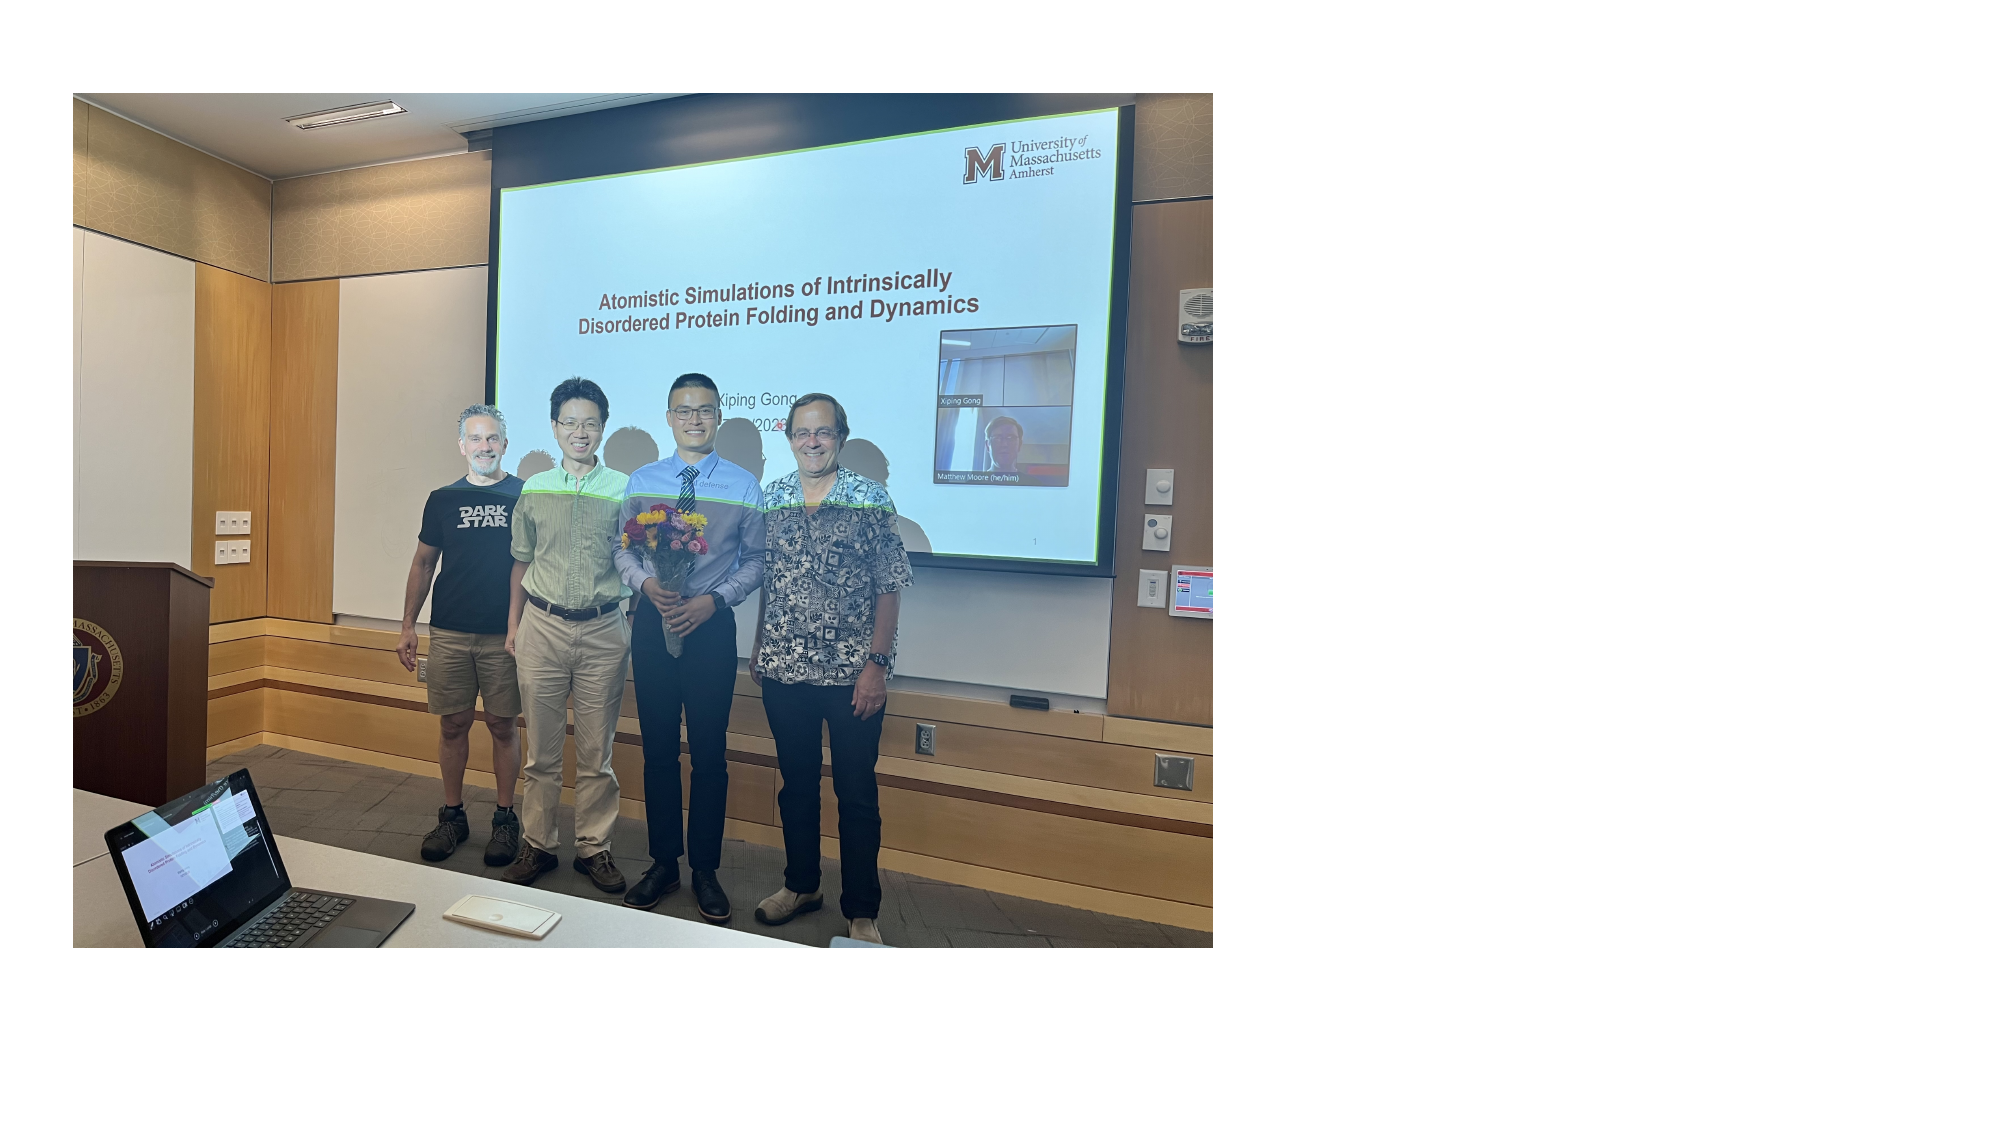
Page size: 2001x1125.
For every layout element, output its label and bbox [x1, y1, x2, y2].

picture [72, 92, 1214, 949]
